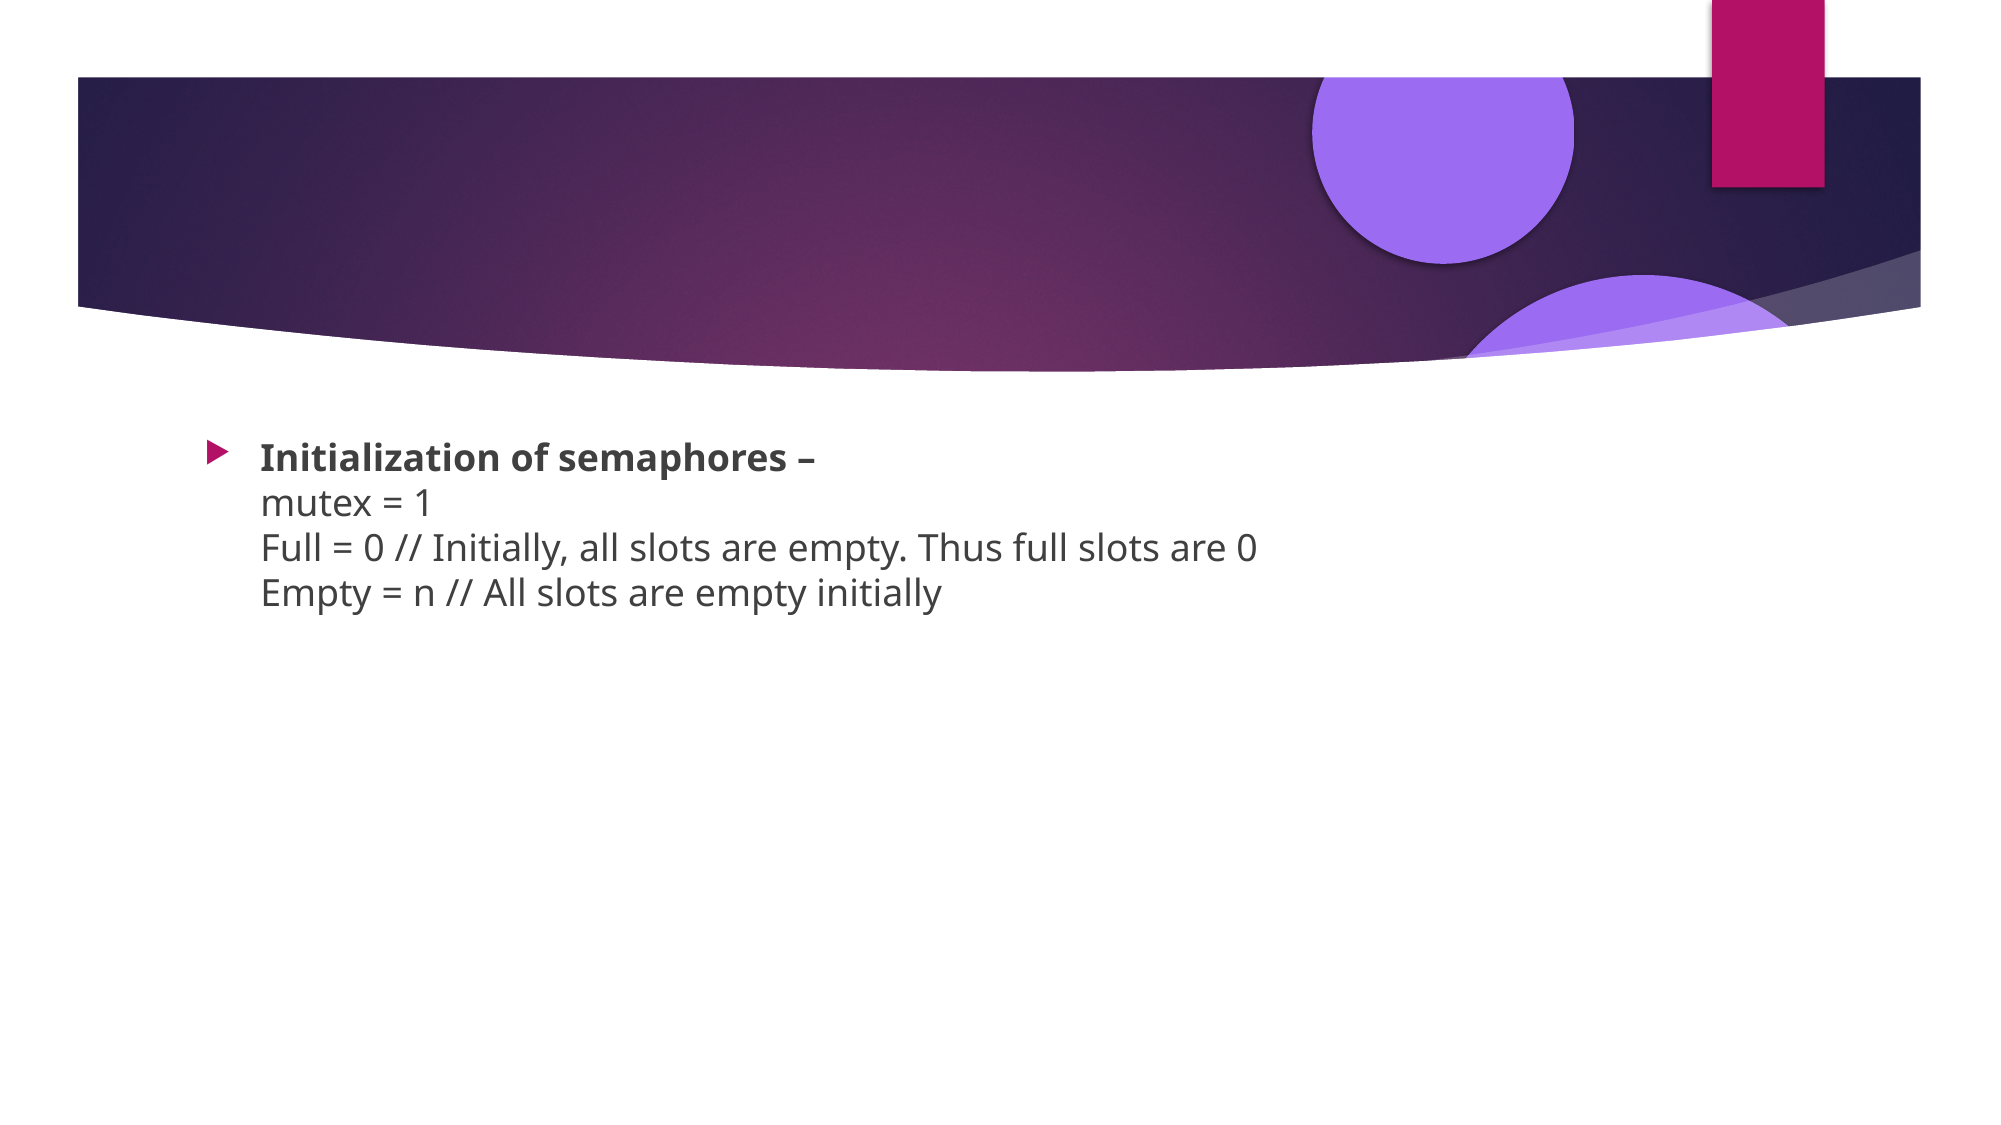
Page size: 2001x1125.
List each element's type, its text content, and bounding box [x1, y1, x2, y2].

text_box [189, 159, 1627, 276]
picture [1564, 78, 1920, 300]
picture [79, 78, 1613, 371]
text_box Initialization of semaphores – mutex = 1 Full = 0 // Initially, all slots are empty. Thus full slots are 0 Empty = n // All slots are empty initially [189, 427, 1638, 988]
